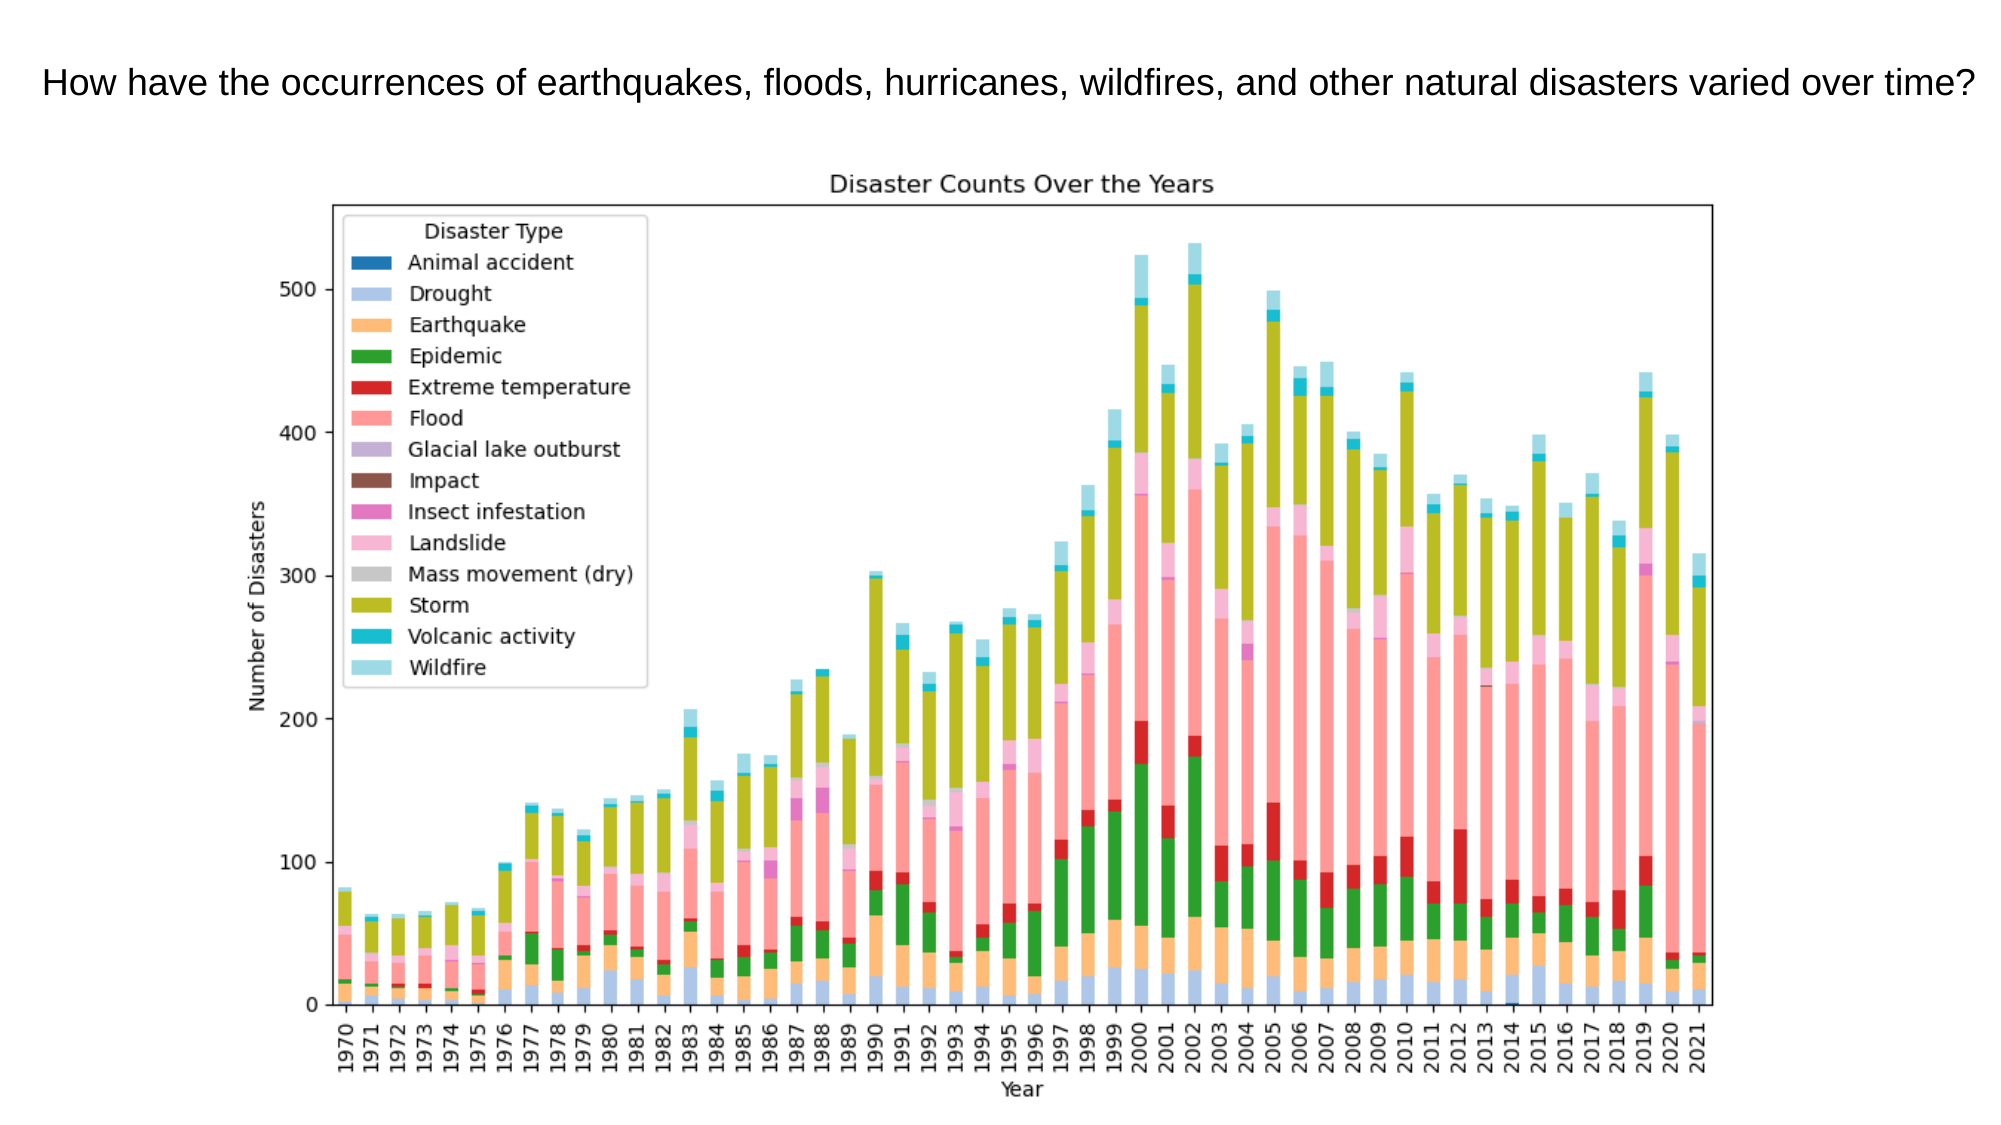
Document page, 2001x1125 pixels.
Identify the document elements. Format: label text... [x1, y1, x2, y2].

picture [110, 80, 1890, 1119]
text_box How have the occurrences of earthquakes, floods, hurricanes, wildfires, and other natural disasters varied over time? [27, 50, 2000, 110]
